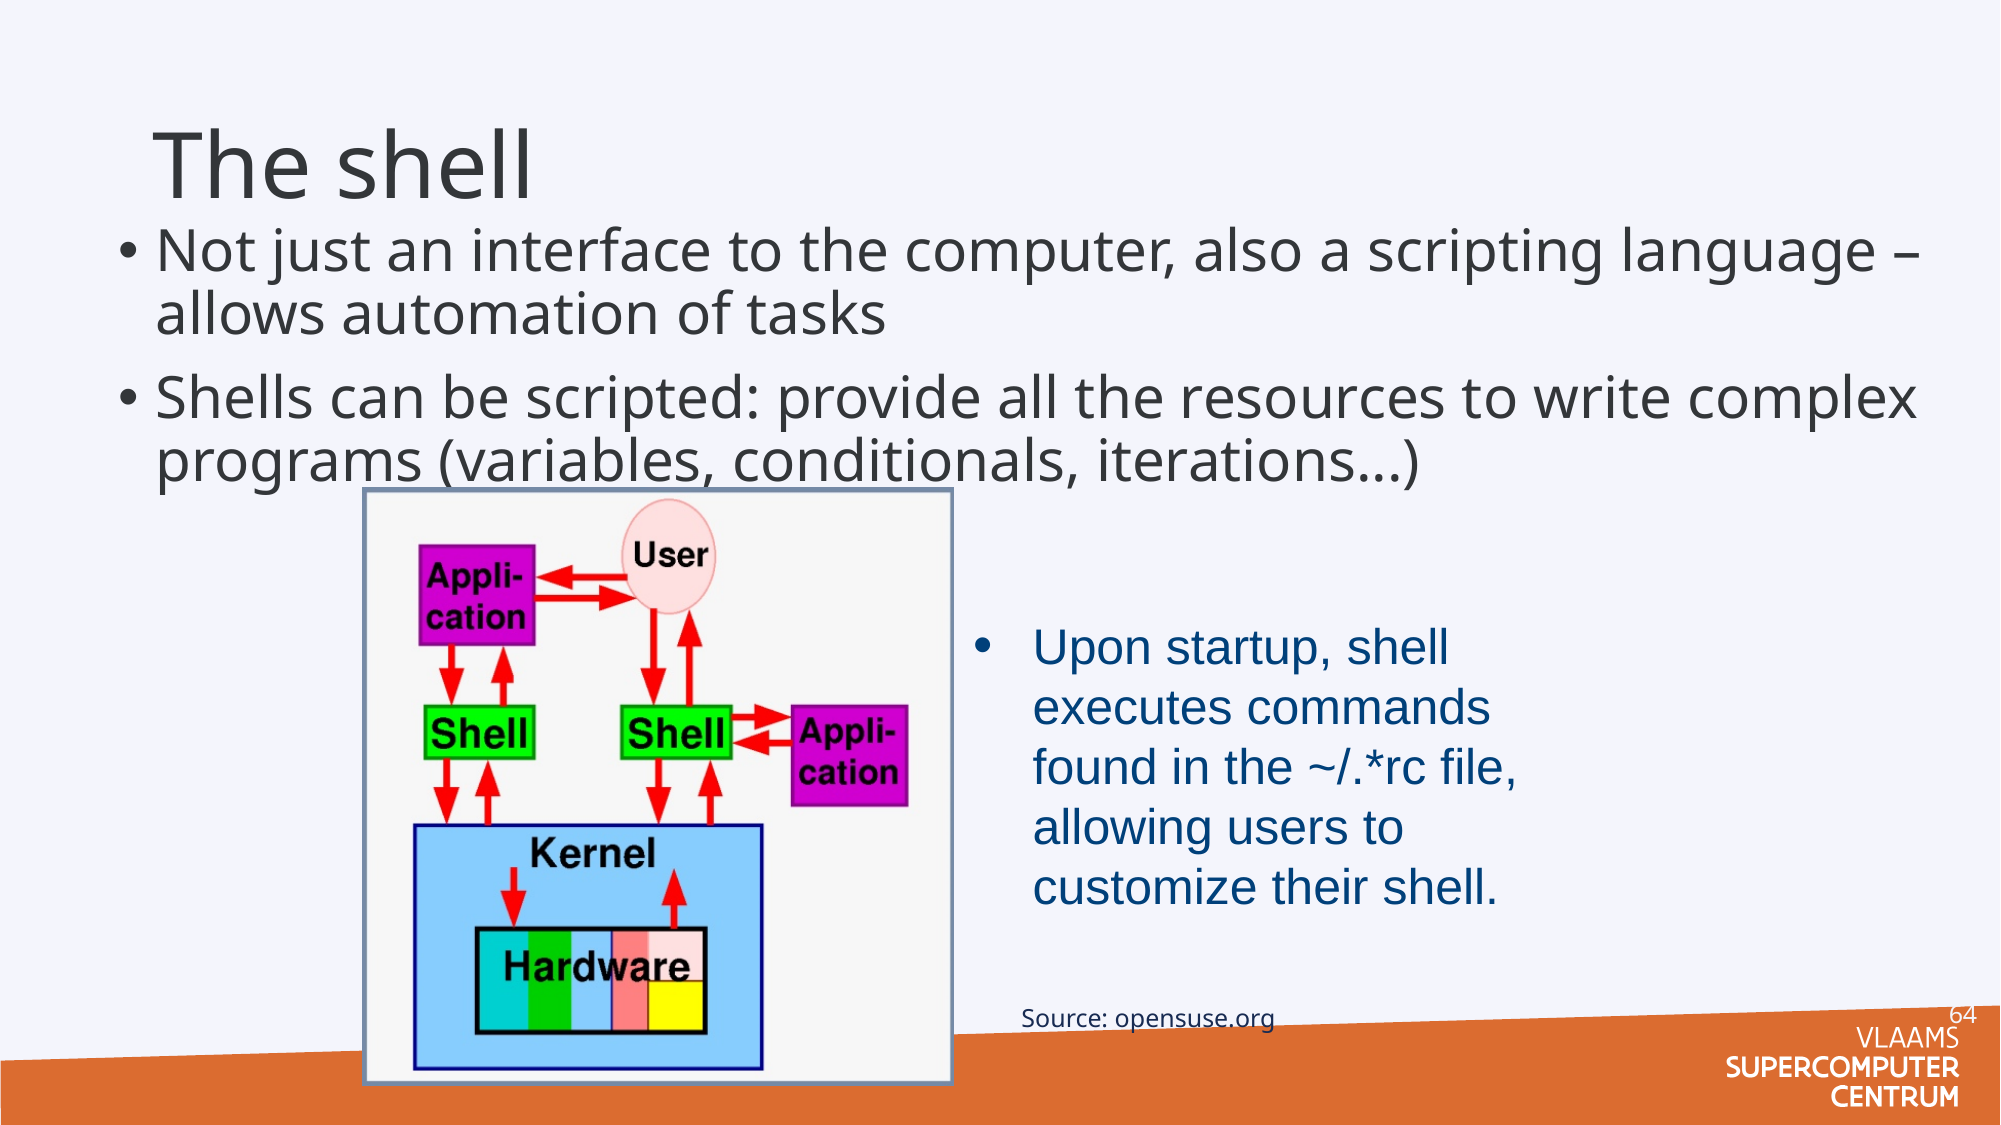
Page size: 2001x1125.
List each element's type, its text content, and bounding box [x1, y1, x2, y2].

list Not just an interface to the computer, also a scripting language – allows automation of tasks Shells can be scripted: provide all the resources to write complex programs (variables, conditionals, iterations...) [118, 221, 1941, 948]
title The shell [137, 59, 1863, 221]
picture [1725, 1021, 1960, 1117]
slide_number 64 [1787, 992, 1993, 1040]
picture [362, 487, 954, 1086]
text_box Upon startup, shell executes commands found in the ~/.*rc file, allowing users to customize their shell. [973, 614, 1611, 917]
text_box Source: opensuse.org [1006, 994, 1291, 1040]
